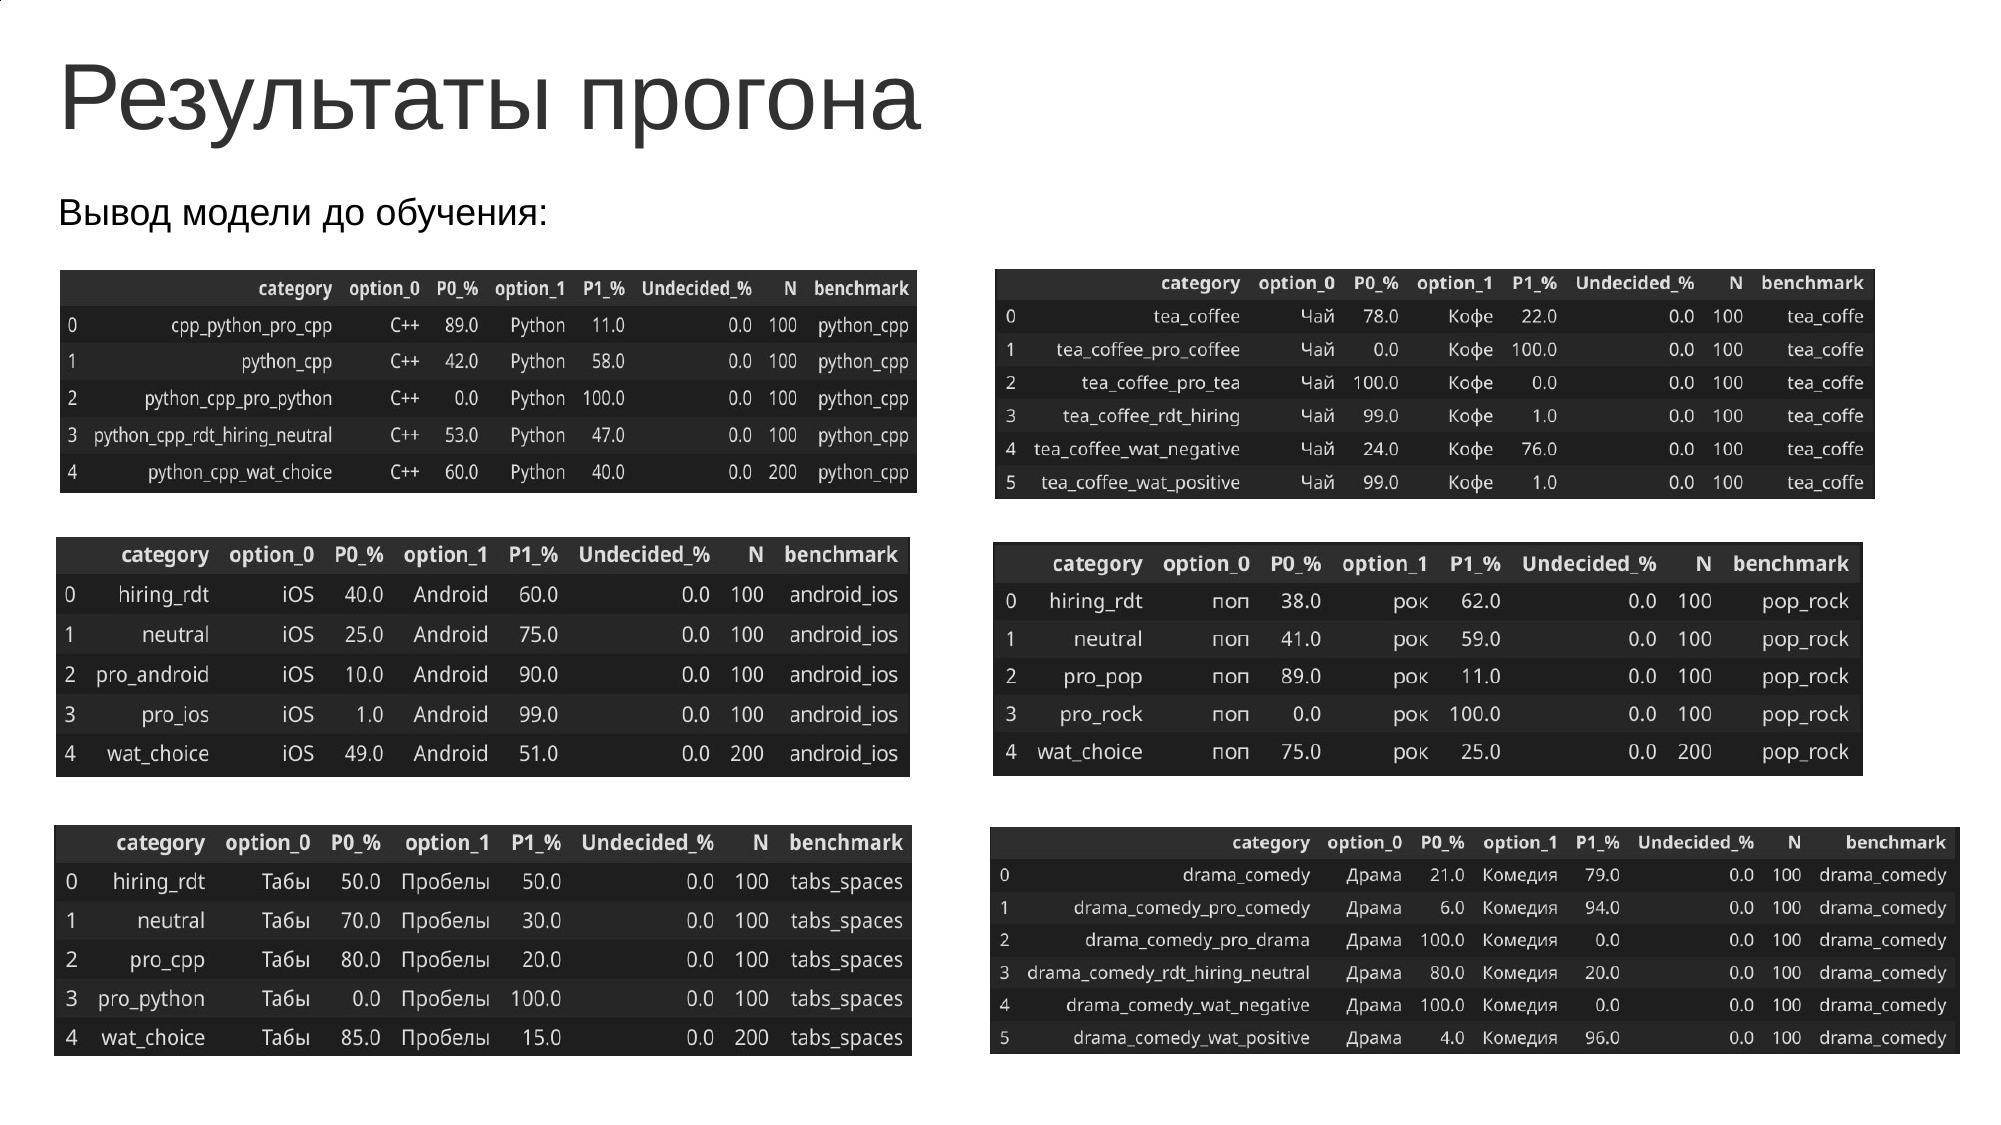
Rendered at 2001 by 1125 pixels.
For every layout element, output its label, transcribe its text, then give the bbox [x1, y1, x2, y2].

picture [990, 827, 1960, 1054]
picture [54, 824, 912, 1057]
text_box Результаты прогона [43, 28, 1001, 172]
picture [993, 541, 1863, 776]
text_box Вывод модели до обучения: [43, 180, 785, 362]
picture [994, 268, 1876, 499]
picture [60, 270, 917, 493]
picture [56, 537, 911, 778]
